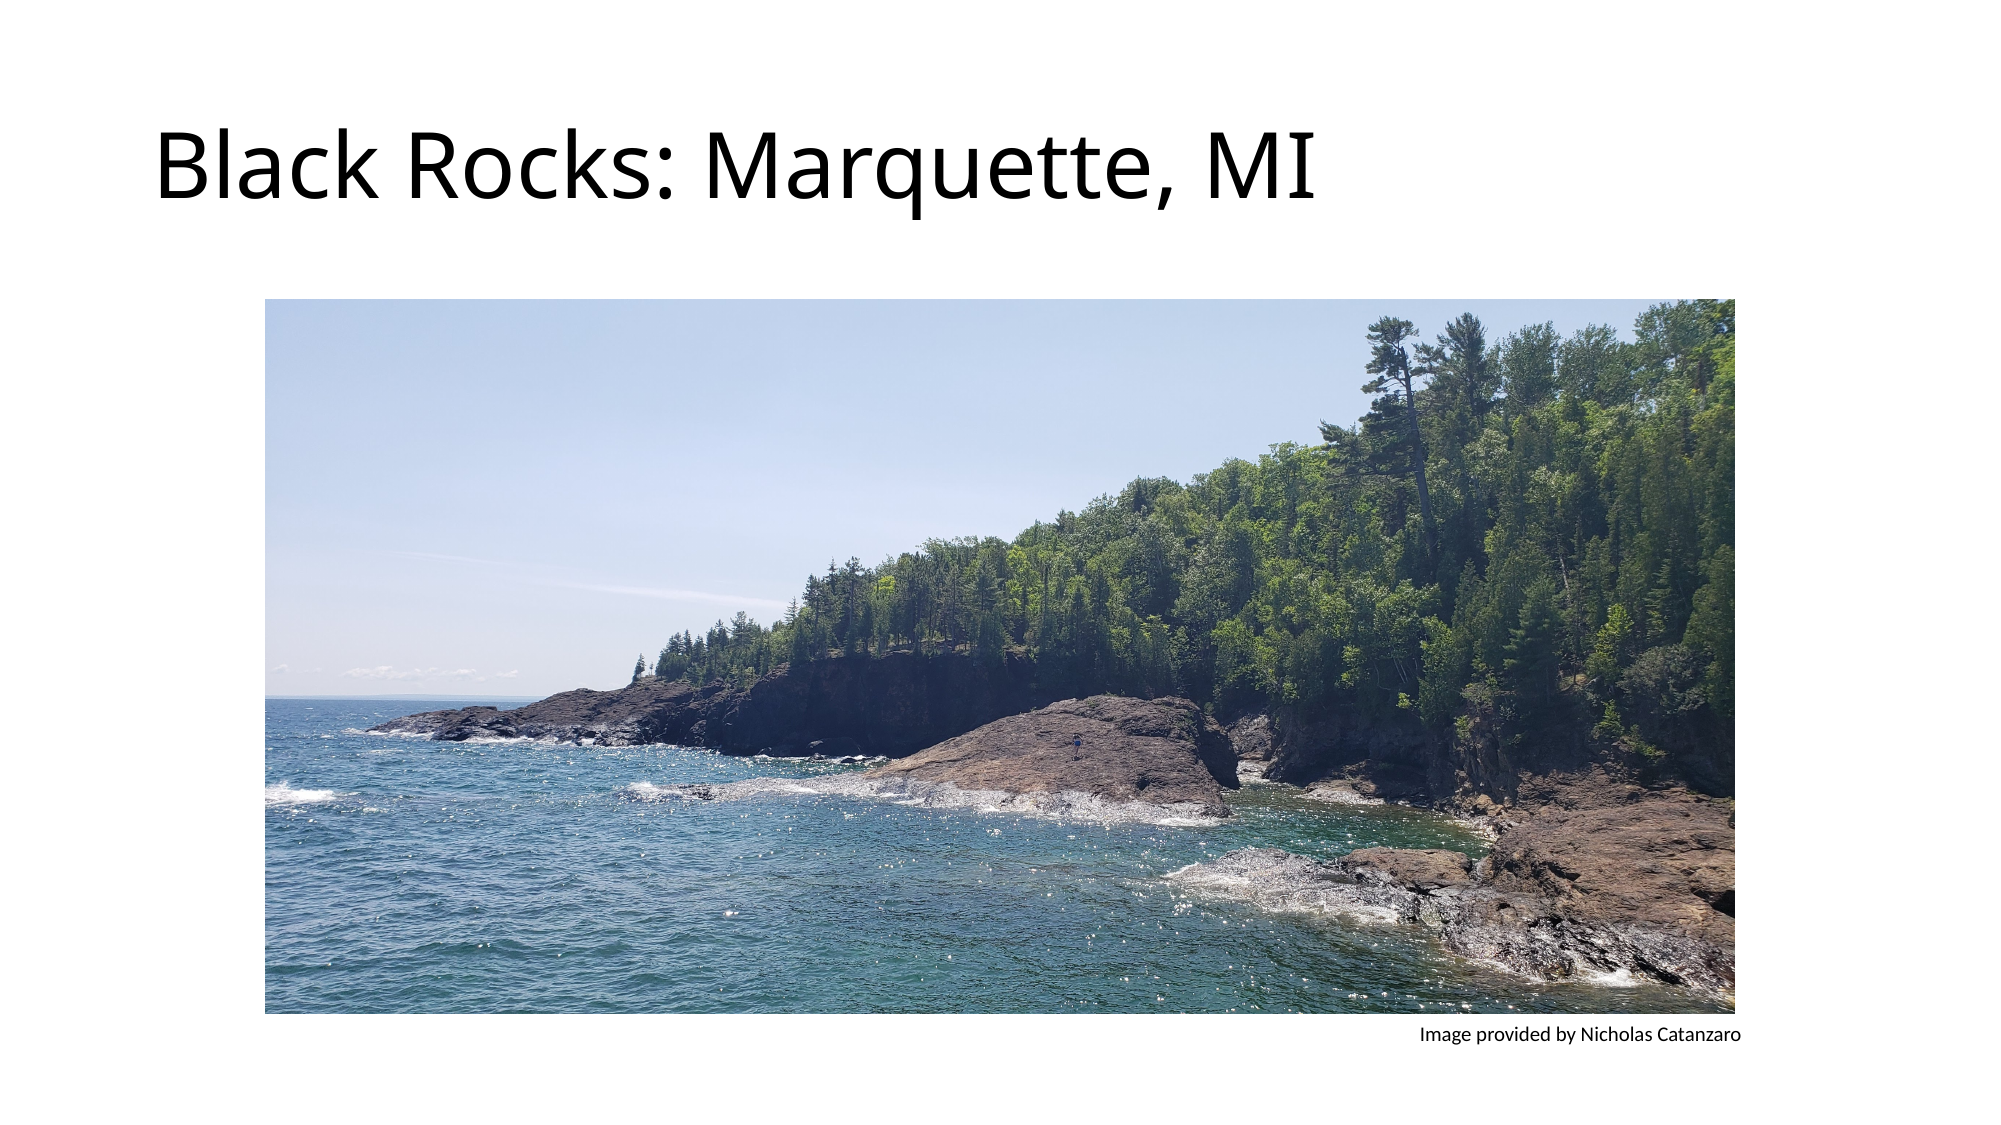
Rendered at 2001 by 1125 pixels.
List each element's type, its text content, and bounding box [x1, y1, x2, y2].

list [265, 299, 1735, 1014]
text_box Image provided by Nicholas Catanzaro [1405, 1013, 2000, 1078]
title Black Rocks: Marquette, MI [137, 59, 1863, 278]
